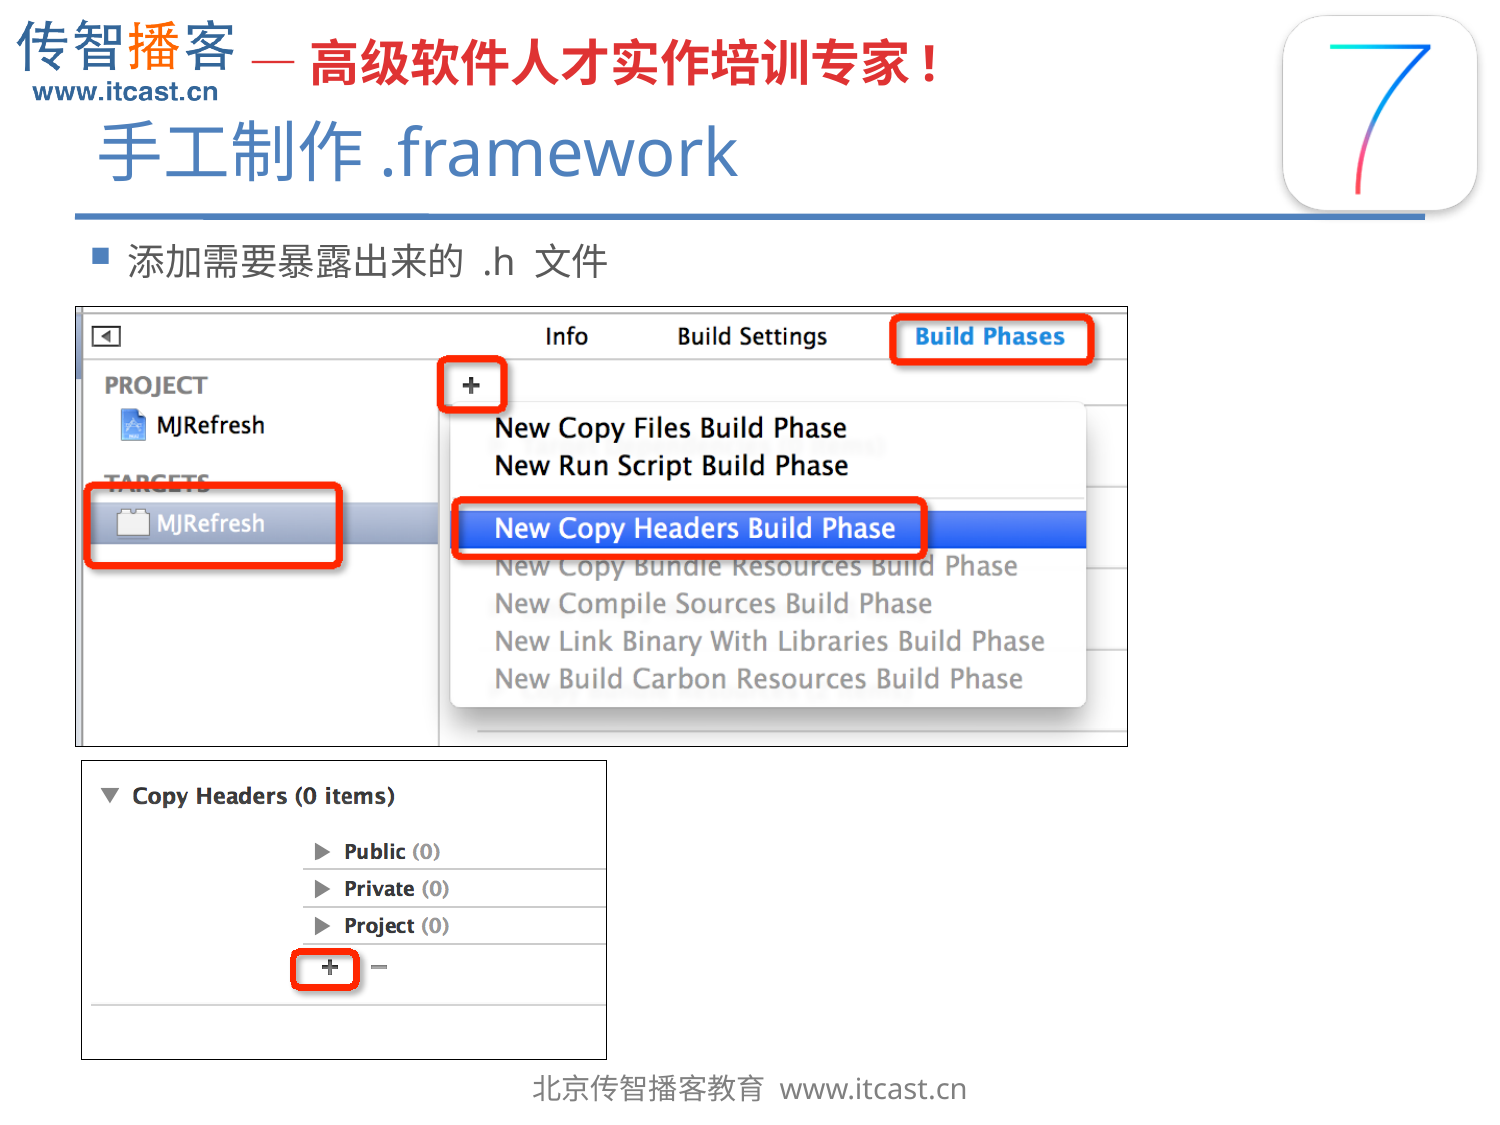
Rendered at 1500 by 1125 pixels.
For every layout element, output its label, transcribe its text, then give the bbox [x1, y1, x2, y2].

title 手工制作.framework [81, 102, 1416, 230]
picture [1163, 0, 1500, 263]
picture [81, 759, 607, 1061]
list 添加需要暴露出来的 .h 文件 [75, 230, 1425, 316]
picture [74, 306, 1128, 747]
picture [16, 19, 234, 101]
